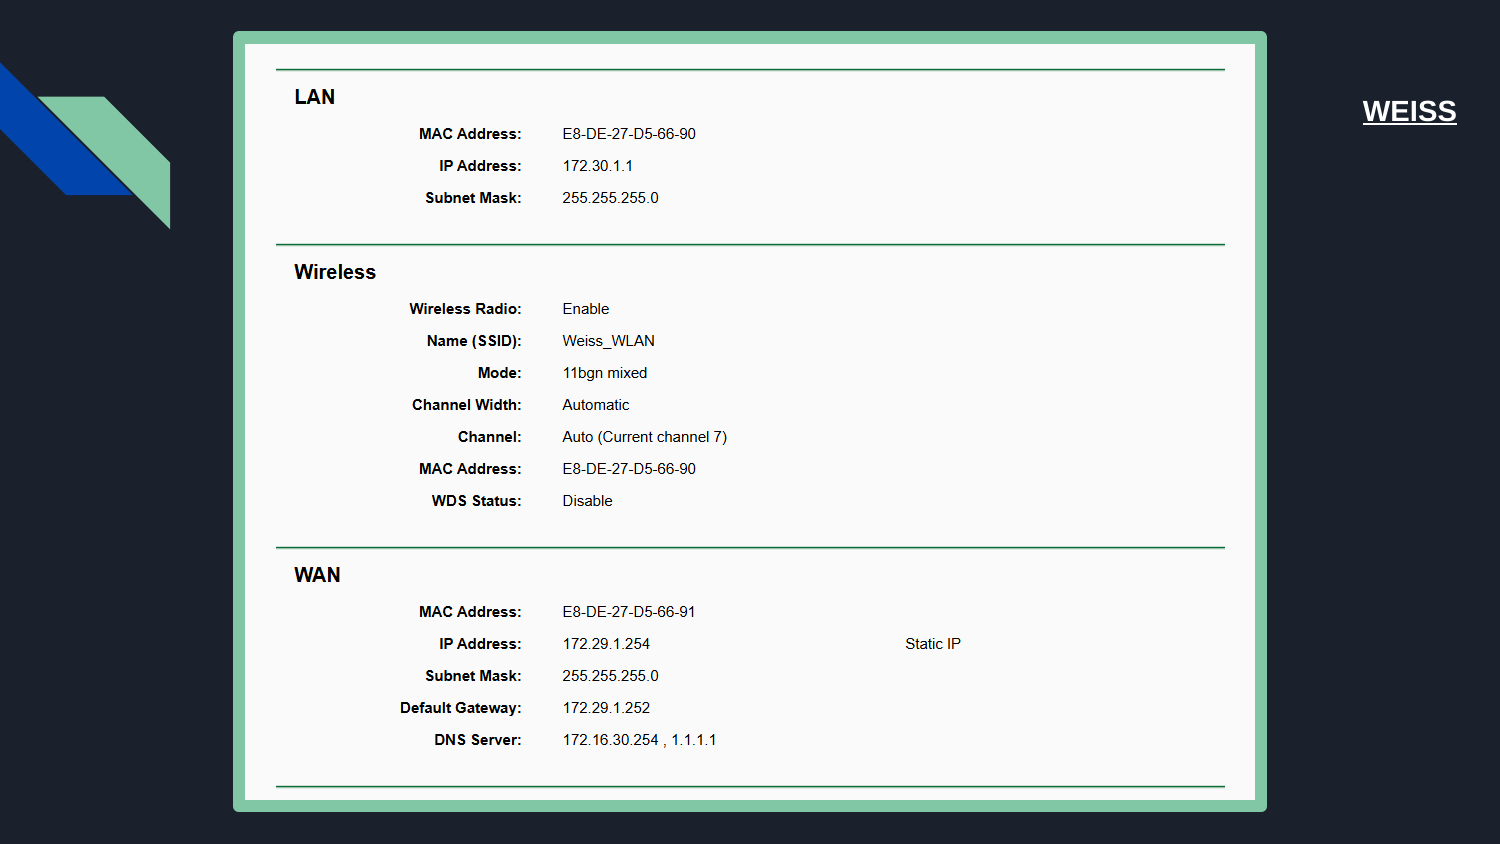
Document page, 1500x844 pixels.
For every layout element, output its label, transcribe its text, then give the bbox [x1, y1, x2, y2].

picture [244, 43, 1256, 801]
text_box WEISS [1348, 85, 1500, 135]
